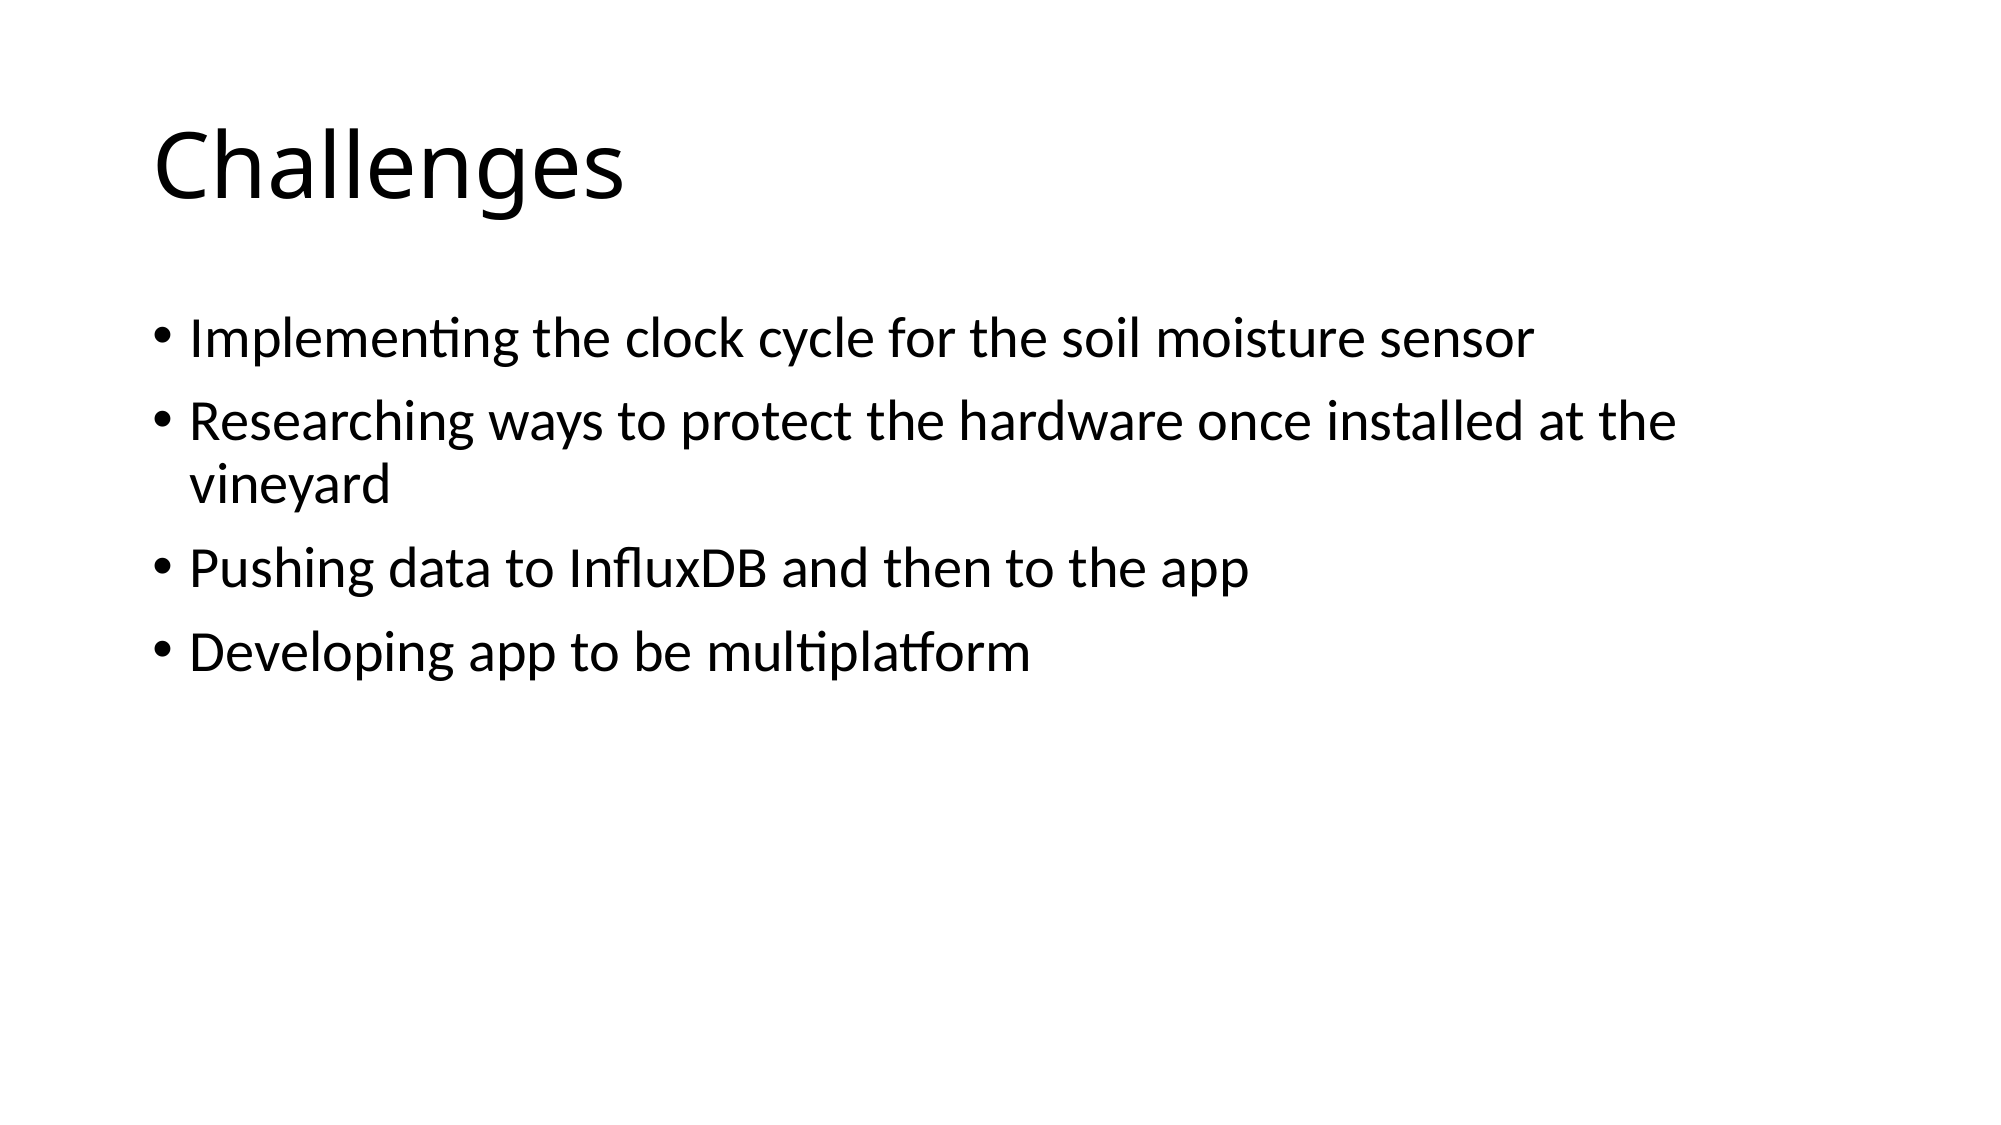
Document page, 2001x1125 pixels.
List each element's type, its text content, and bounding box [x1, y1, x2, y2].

list Implementing the clock cycle for the soil moisture sensor Researching ways to protect the hardware once installed at the vineyard Pushing data to InfluxDB and then to the app Developing app to be multiplatform [137, 299, 1863, 1014]
title Challenges [137, 59, 1863, 278]
